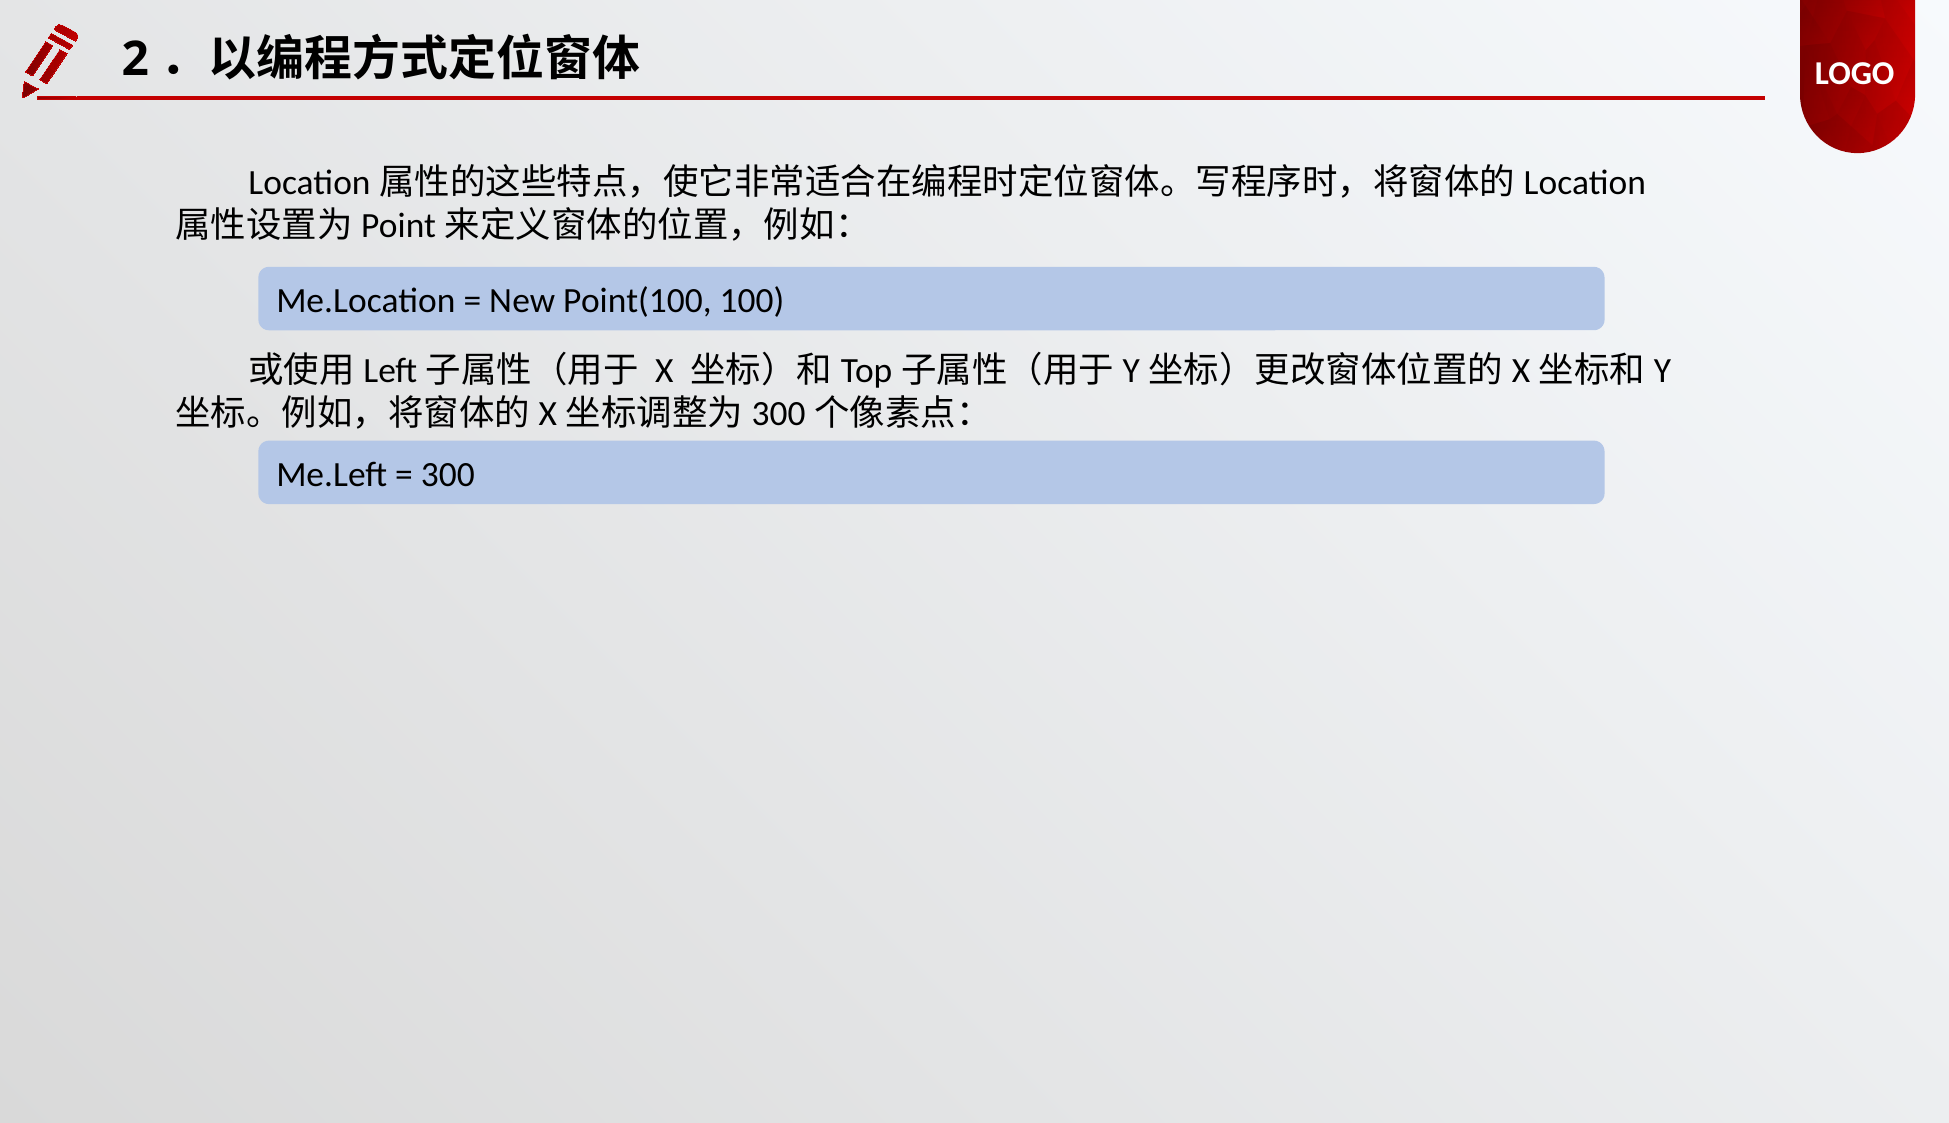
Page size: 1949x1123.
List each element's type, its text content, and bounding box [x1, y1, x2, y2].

text_box 2．以编程方式定位窗体 [101, 17, 674, 95]
picture [1800, 0, 1916, 154]
text_box Me.Left = 300 [258, 440, 1605, 505]
text_box Me.Location = New Point(100, 100) [258, 266, 1605, 331]
text_box Location属性的这些特点，使它非常适合在编程时定位窗体。写程序时，将窗体的Location属性设置为Point来定义窗体的位置，例如： [160, 151, 1690, 252]
text_box 或使用Left子属性（用于 X 坐标）和Top子属性（用于Y坐标）更改窗体位置的X坐标和Y坐标。例如，将窗体的X坐标调整为300个像素点： [160, 339, 1690, 440]
picture [40, 50, 67, 83]
picture [26, 42, 52, 75]
picture [54, 24, 78, 41]
picture [22, 82, 37, 97]
picture [48, 33, 73, 49]
